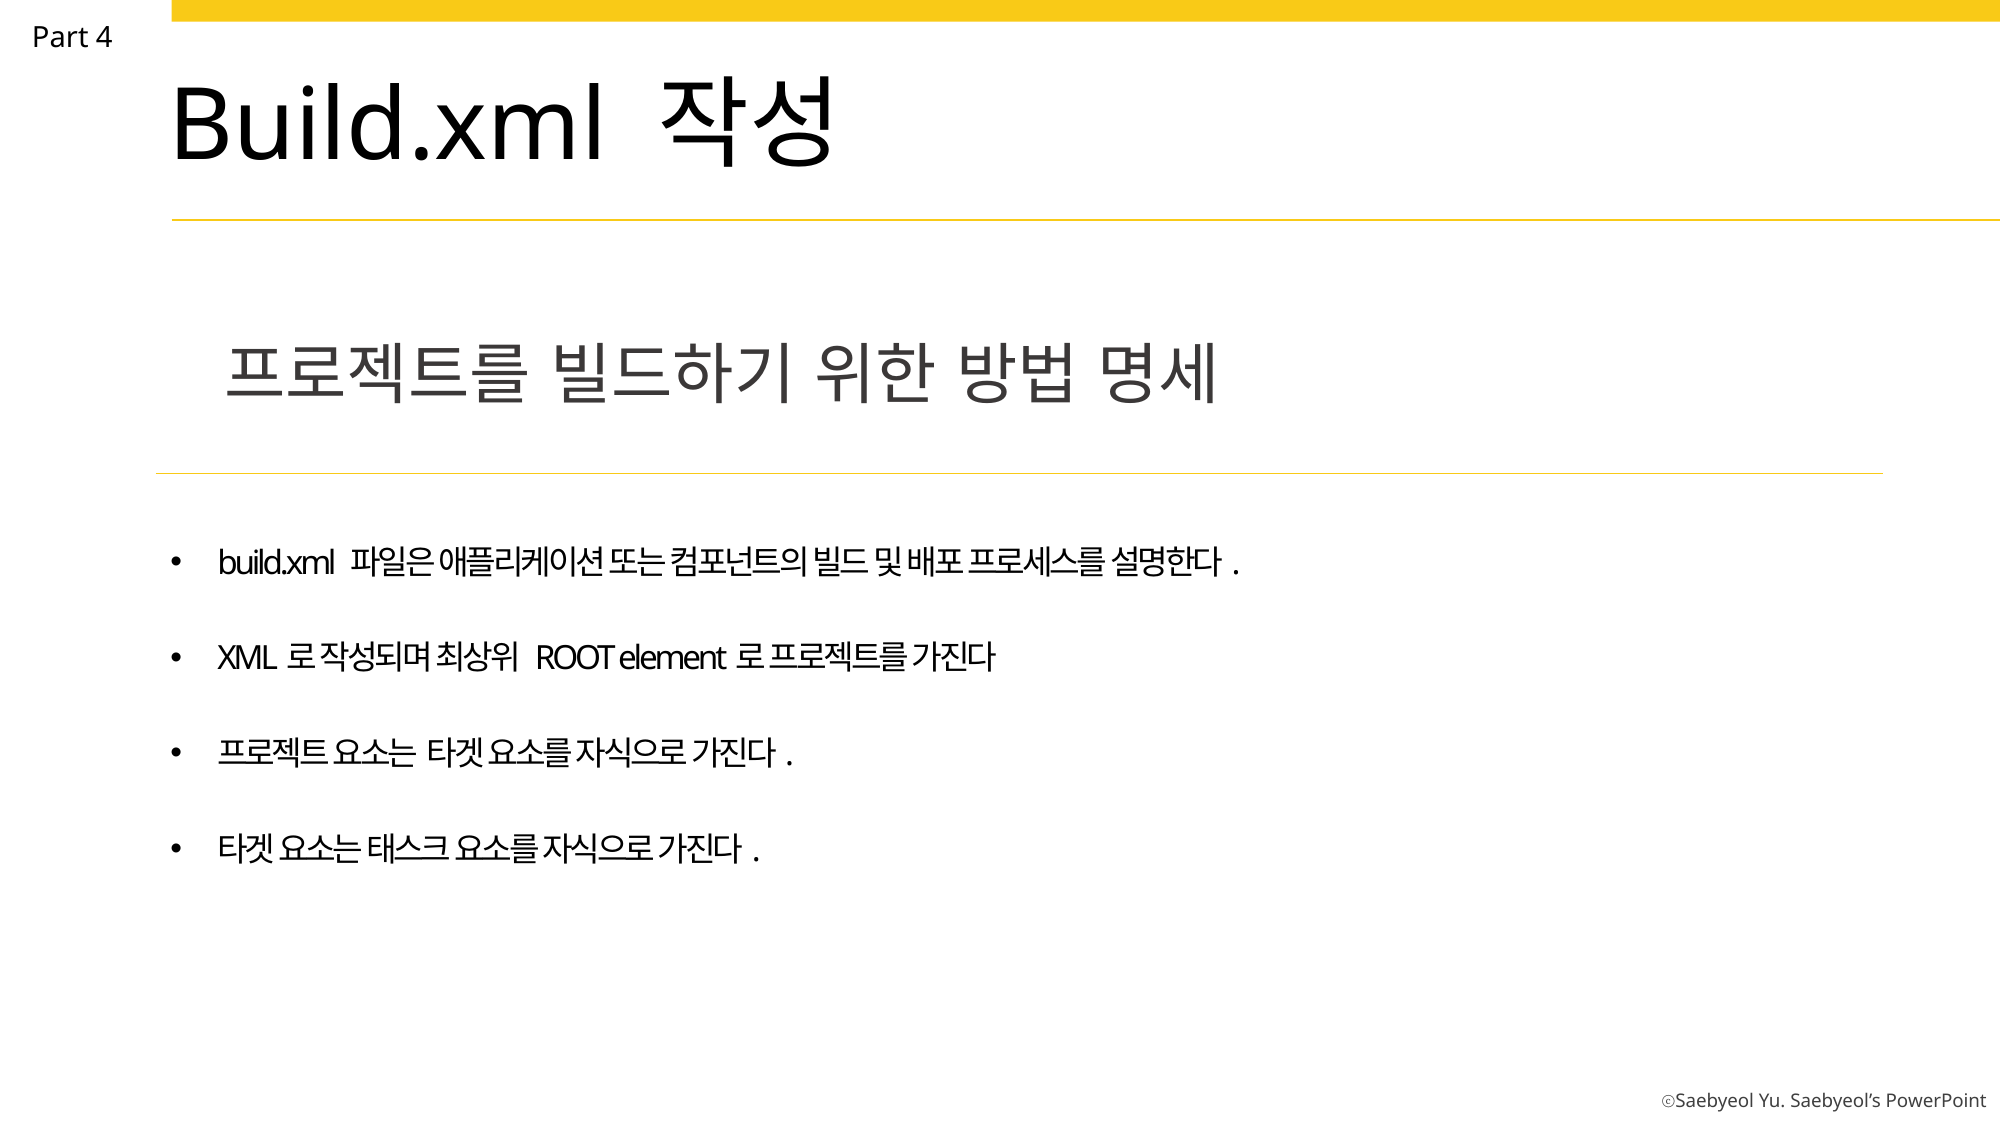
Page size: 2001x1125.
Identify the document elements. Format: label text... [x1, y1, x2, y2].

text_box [155, 324, 1883, 876]
text_box Part 4 [17, 10, 128, 61]
text_box Build.xml 작성 [153, 52, 857, 188]
text_box [171, 0, 2000, 23]
